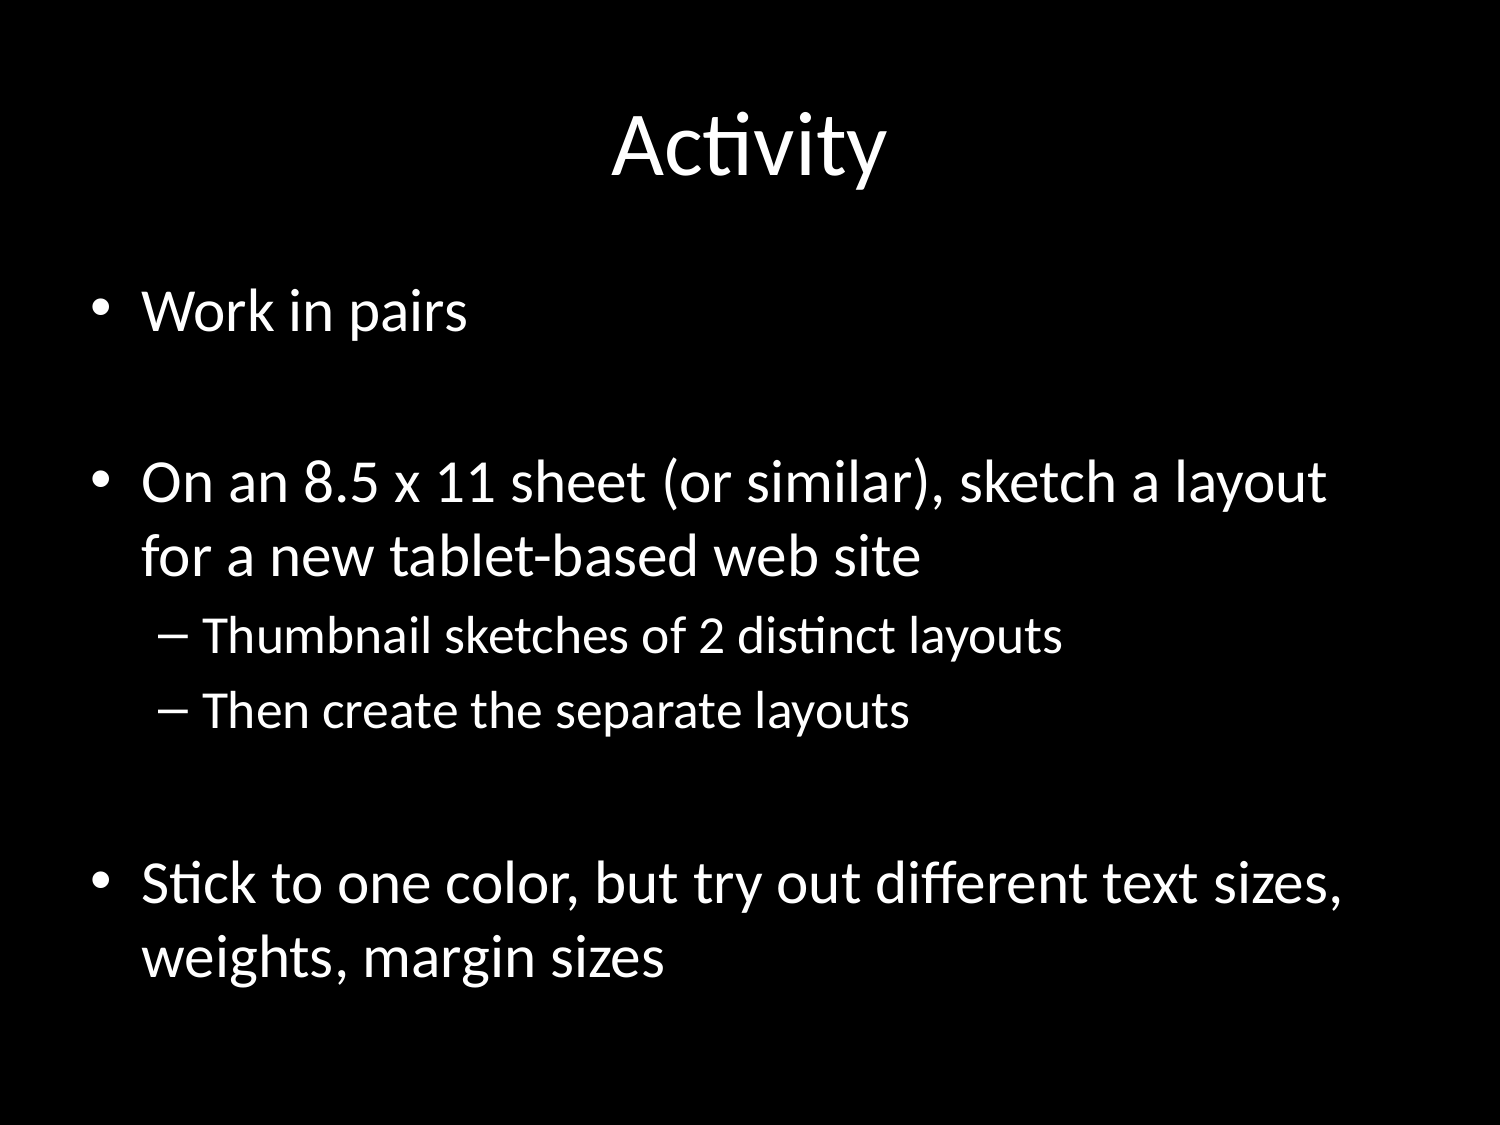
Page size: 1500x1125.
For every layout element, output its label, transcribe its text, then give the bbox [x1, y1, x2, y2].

list Work in pairs On an 8.5 x 11 sheet (or similar), sketch a layout for a new tablet-based web site Thumbnail sketches of 2 distinct layouts Then create the separate layouts Stick to one color, but try out different text sizes, weights, margin sizes [75, 262, 1425, 1005]
title Activity [75, 45, 1425, 233]
